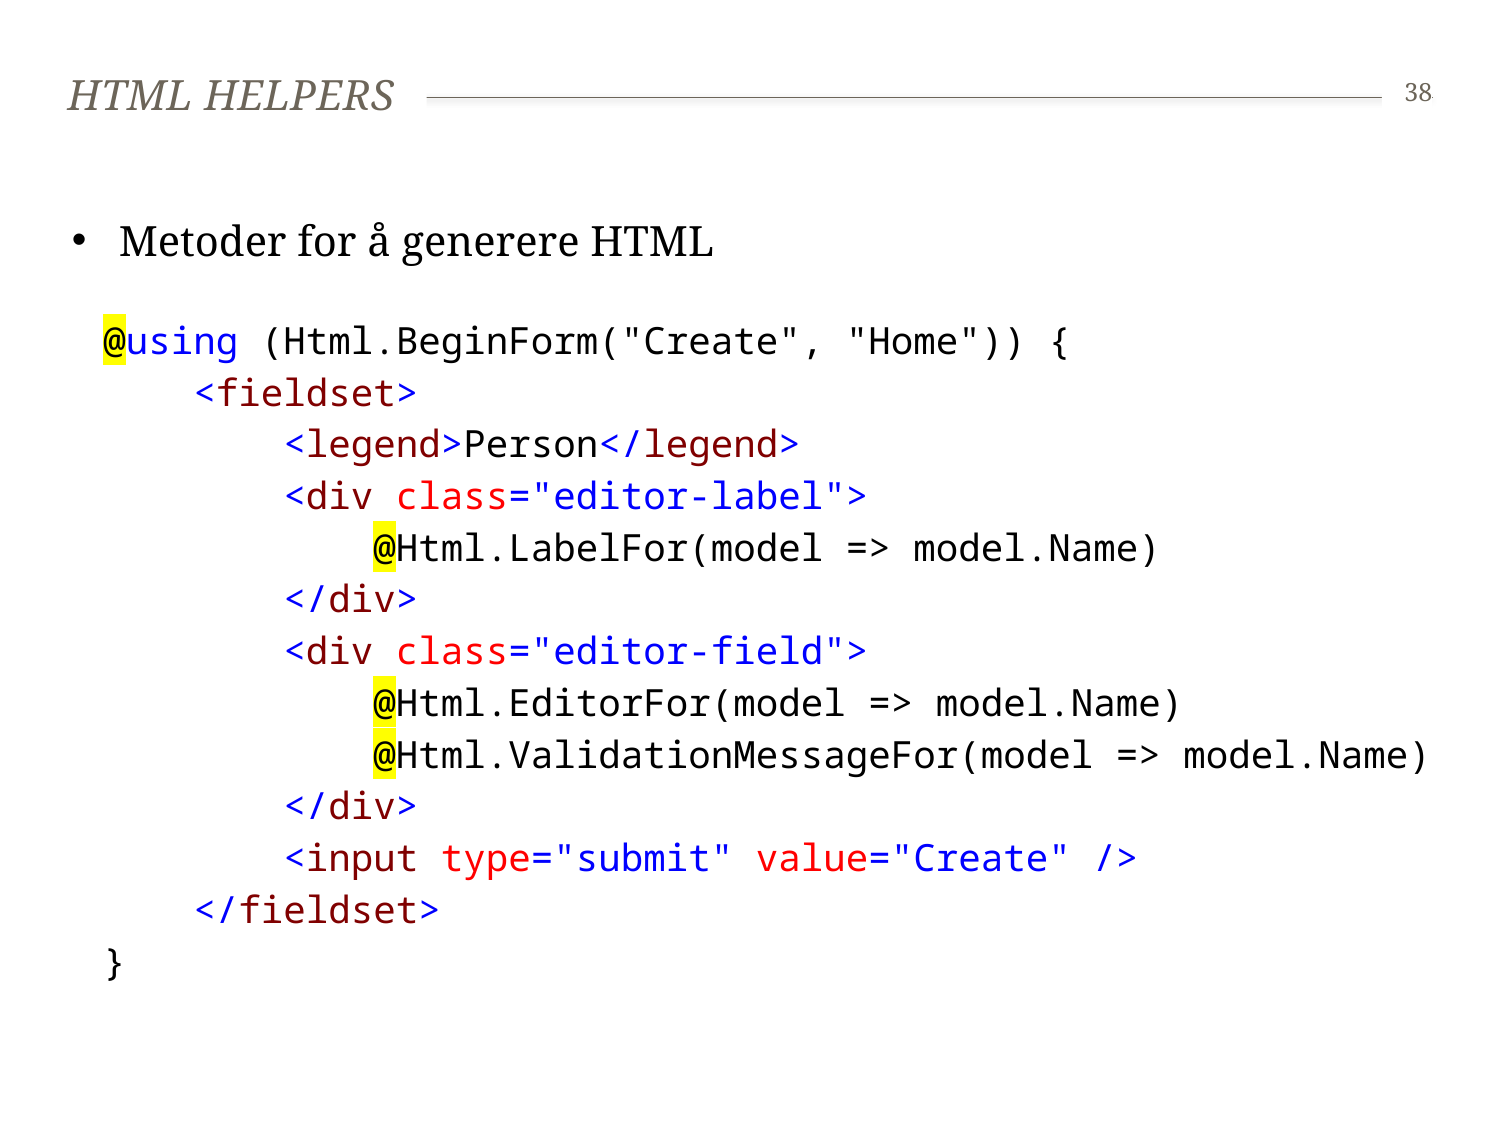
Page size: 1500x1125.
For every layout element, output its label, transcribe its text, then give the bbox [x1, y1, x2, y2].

text_box @using (Html.BeginForm("Create", "Home")) { <fieldset> <legend>Person</legend> <div class="editor-label"> @Html.LabelFor(model => model.Name) </div> <div class="editor-field"> @Html.EditorFor(model => model.Name) @Html.ValidationMessageFor(model => model.Name) </div> <input type="submit" value="Create" /> </fieldset> } [88, 302, 1447, 1059]
slide_number 38 [1381, 70, 1433, 117]
list Metoder for å generere HTML [54, 207, 1447, 1093]
title Html Helpers [52, 68, 427, 120]
